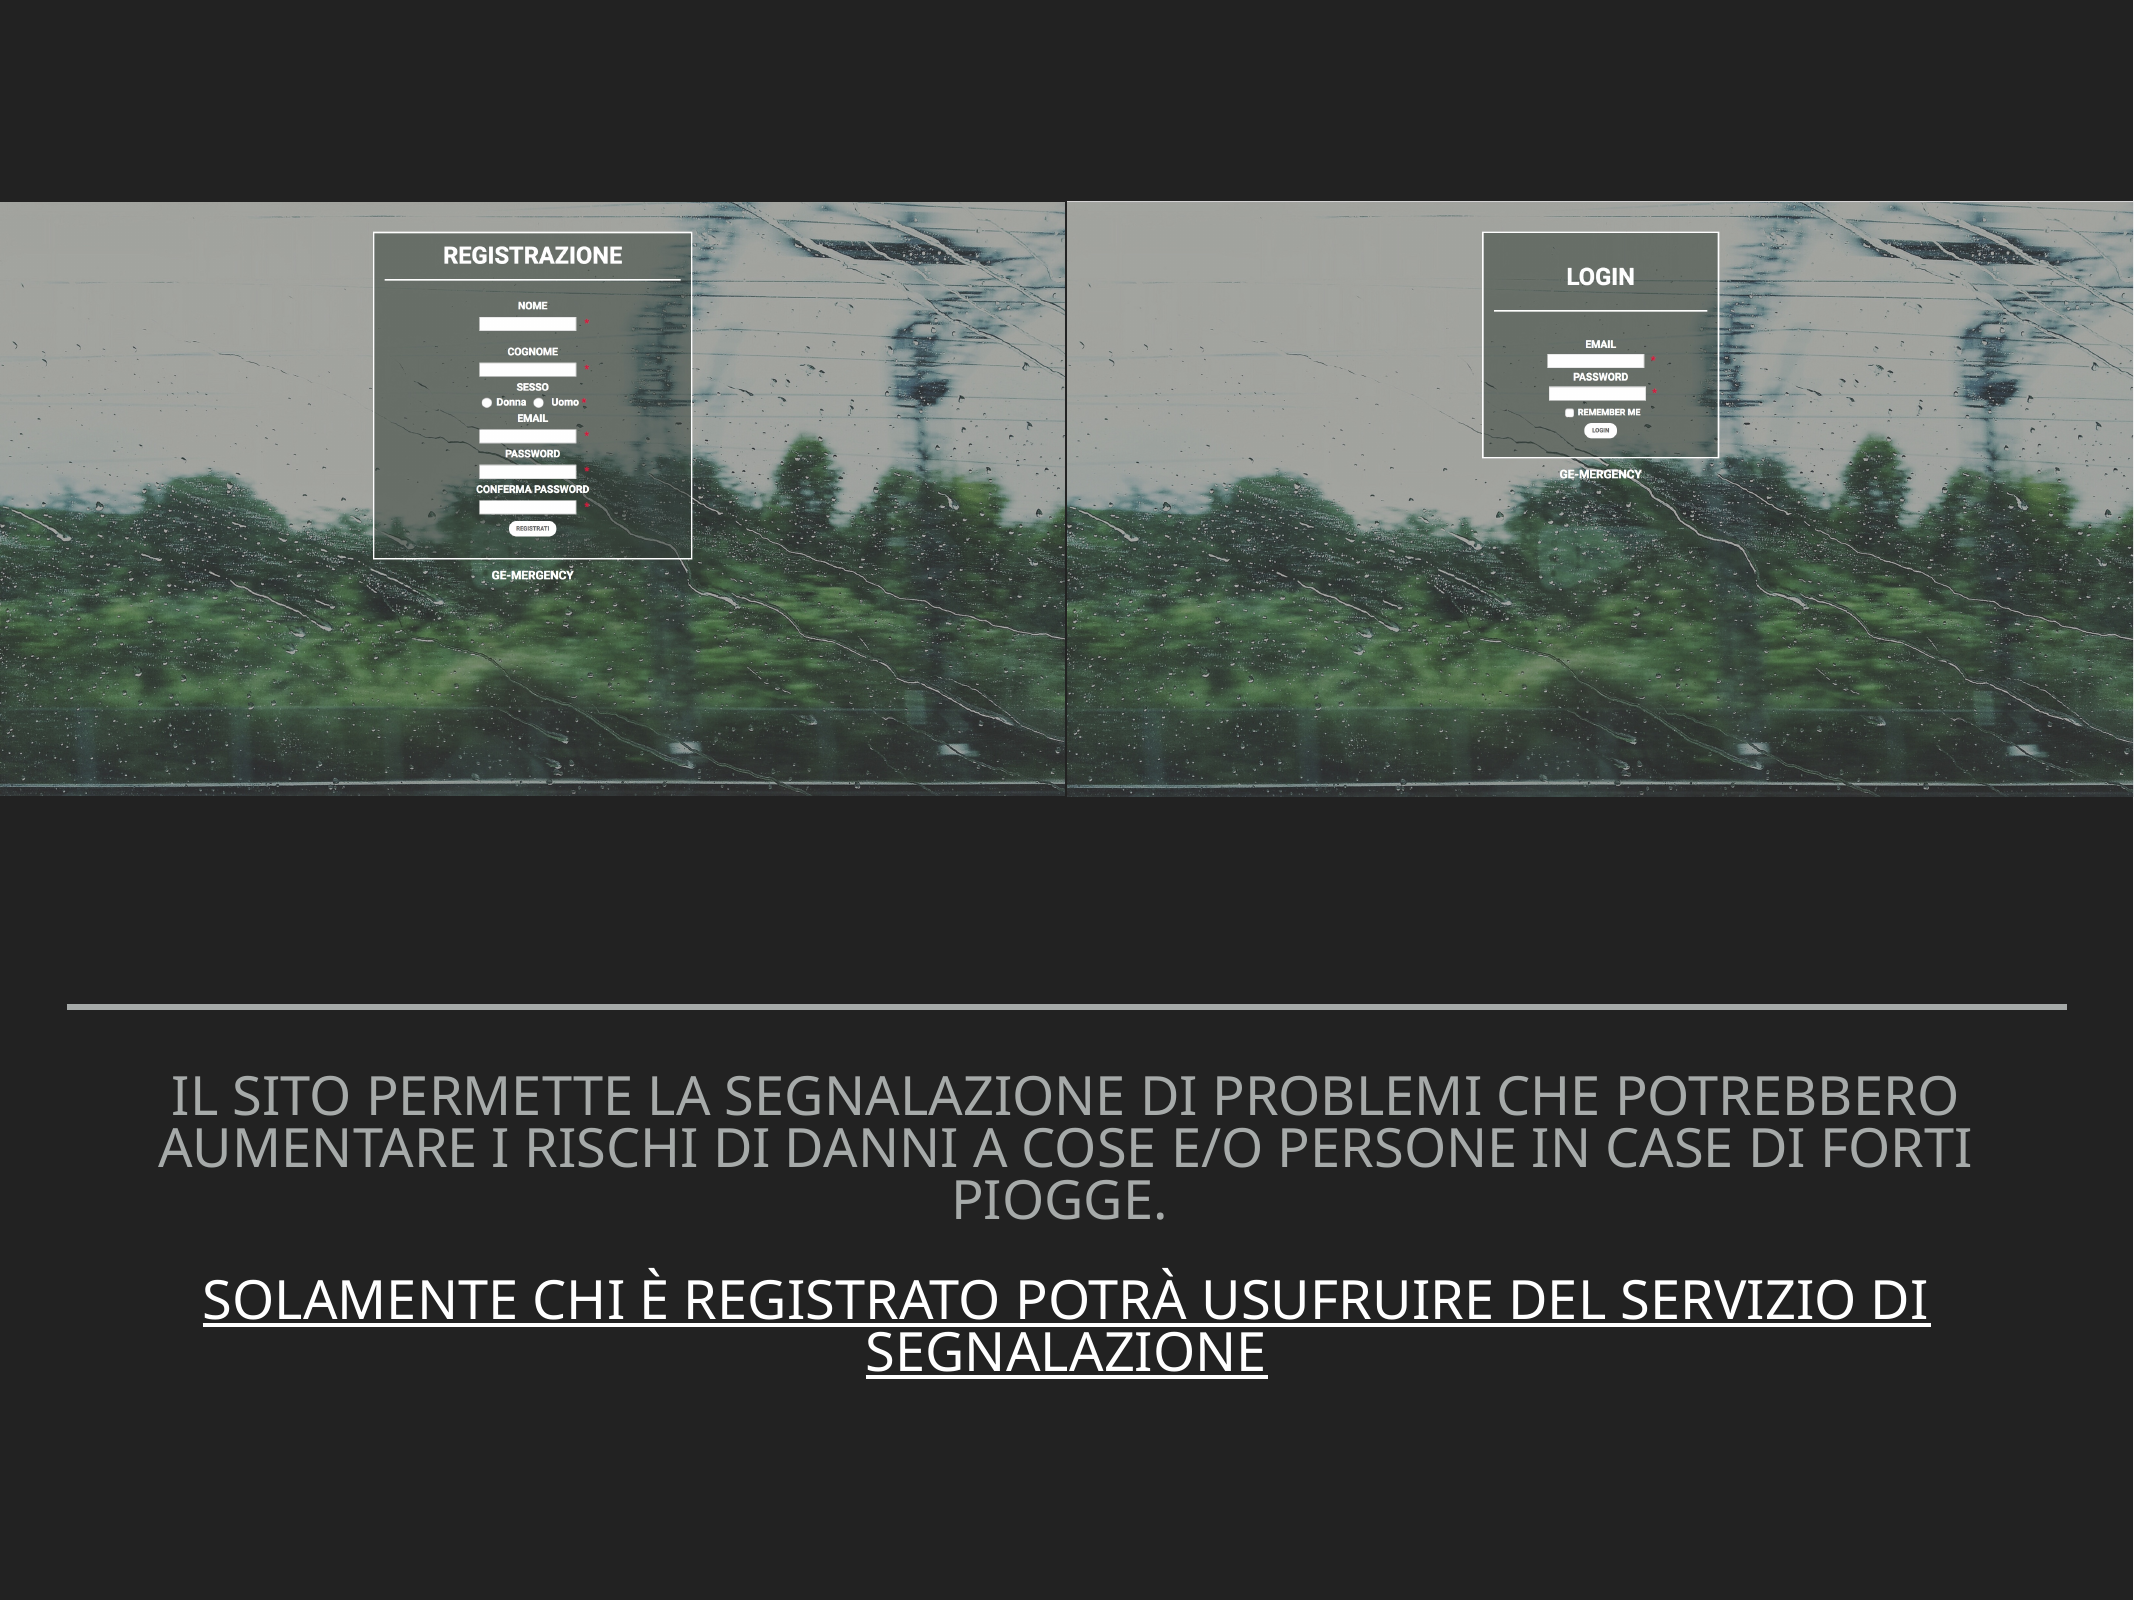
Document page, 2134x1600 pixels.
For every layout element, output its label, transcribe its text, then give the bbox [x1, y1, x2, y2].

picture [0, 200, 2134, 797]
subtitle IL SITO PERMETTE LA SEGNALAZIONE DI PROBLEMI CHE POTREBBERO AUMENTARE I RISCHI DI DANNI A COSE E/O PERSONE IN CASE DI FORTI PIOGGE. SOLAMENTE CHI è REGISTRATO POTRà USUFRUIRE DEL SERVIZIO DI SEGNALAZIONE [66, 1064, 2068, 1441]
